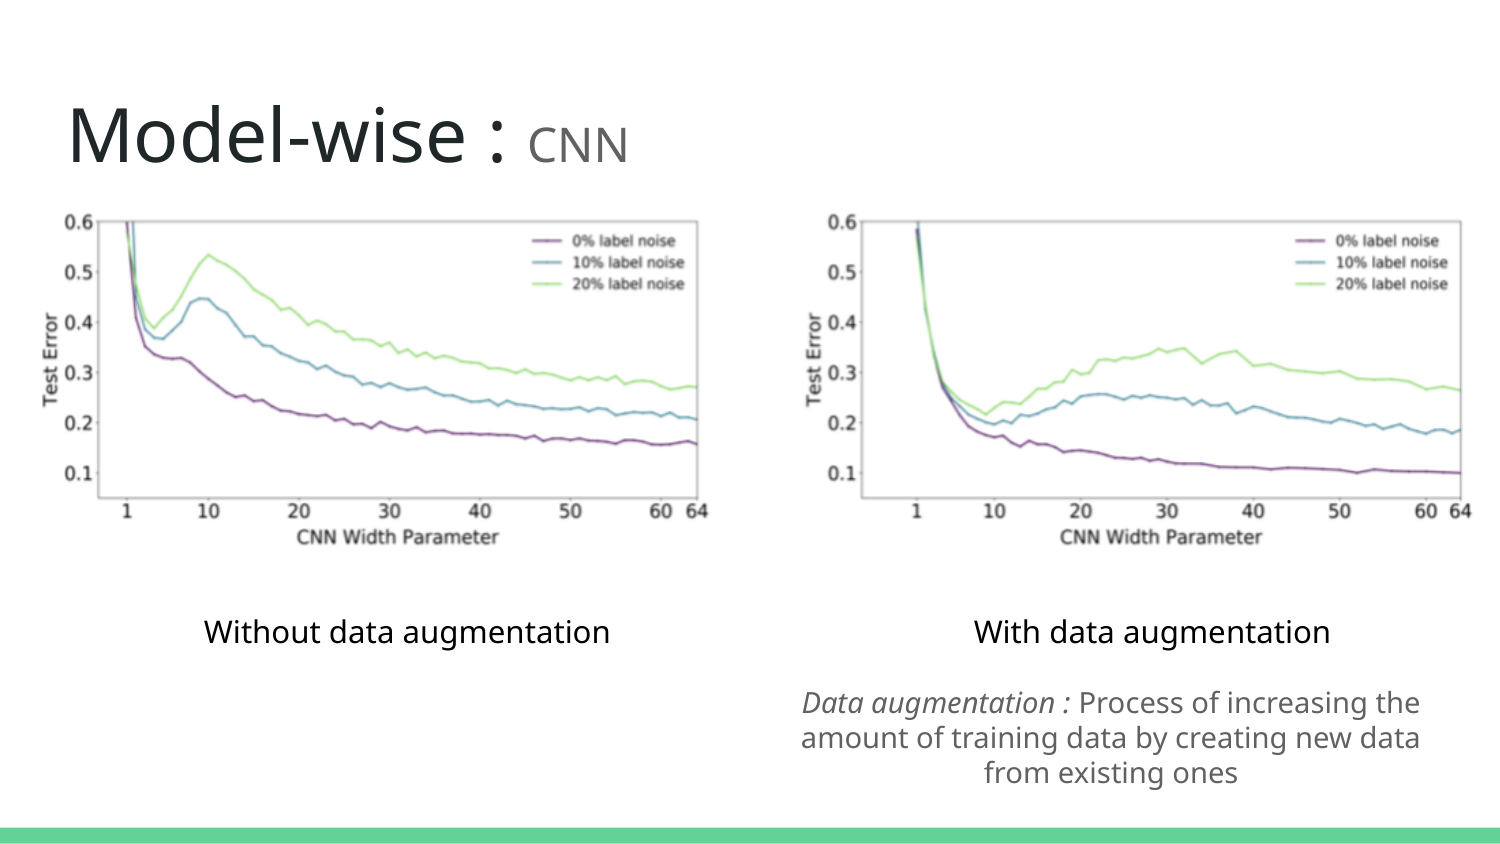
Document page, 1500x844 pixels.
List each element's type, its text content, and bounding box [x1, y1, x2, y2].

text_box With data augmentation [928, 597, 1377, 669]
text_box Without data augmentation [98, 597, 717, 670]
title Model-wise : CNN [51, 72, 1449, 167]
picture [33, 191, 1483, 553]
text_box Data augmentation : Process of increasing the amount of training data by creating new data from existing ones [759, 669, 1464, 789]
